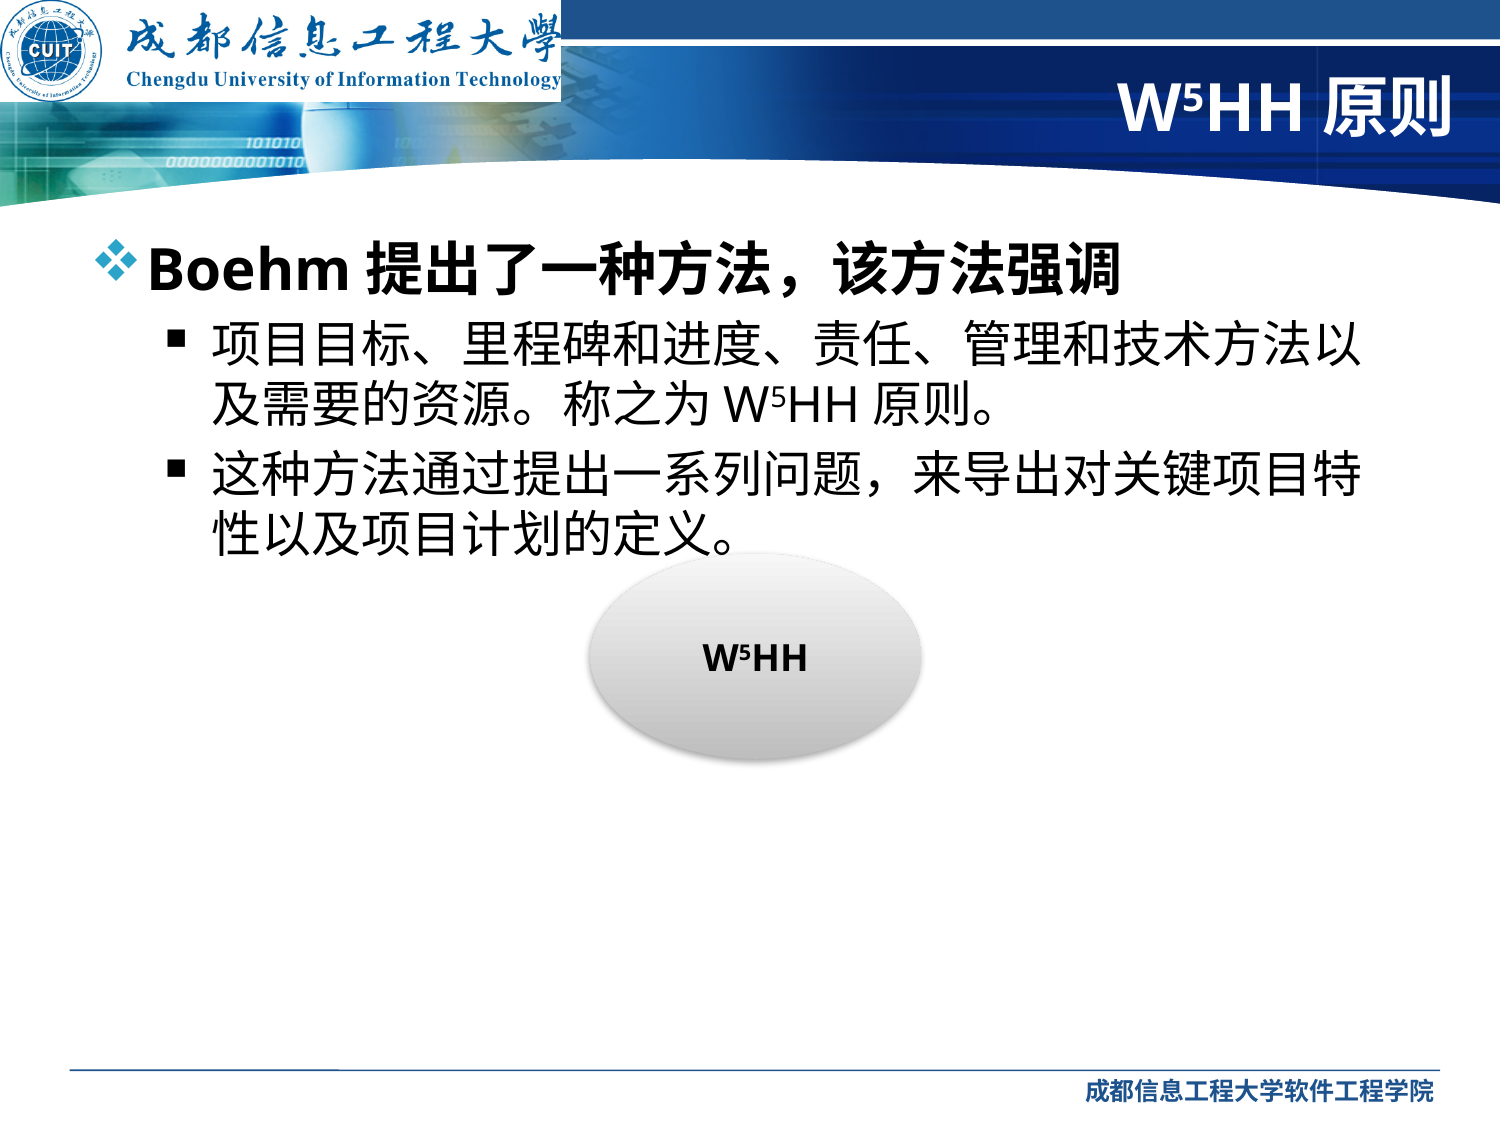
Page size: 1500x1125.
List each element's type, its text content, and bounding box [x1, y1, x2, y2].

footer 成都信息工程大学软件工程学院 [974, 1067, 1451, 1118]
list Boehm提出了一种方法，该方法强调 项目目标、里程碑和进度、责任、管理和技术方法以及需要的资源。称之为W5HH原则。 这种方法通过提出一系列问题，来导出对关键项目特性以及项目计划的定义。 [74, 224, 1426, 1059]
picture [0, 0, 1500, 206]
title W5HH原则 [182, 54, 1471, 155]
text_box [93, 245, 1419, 1067]
